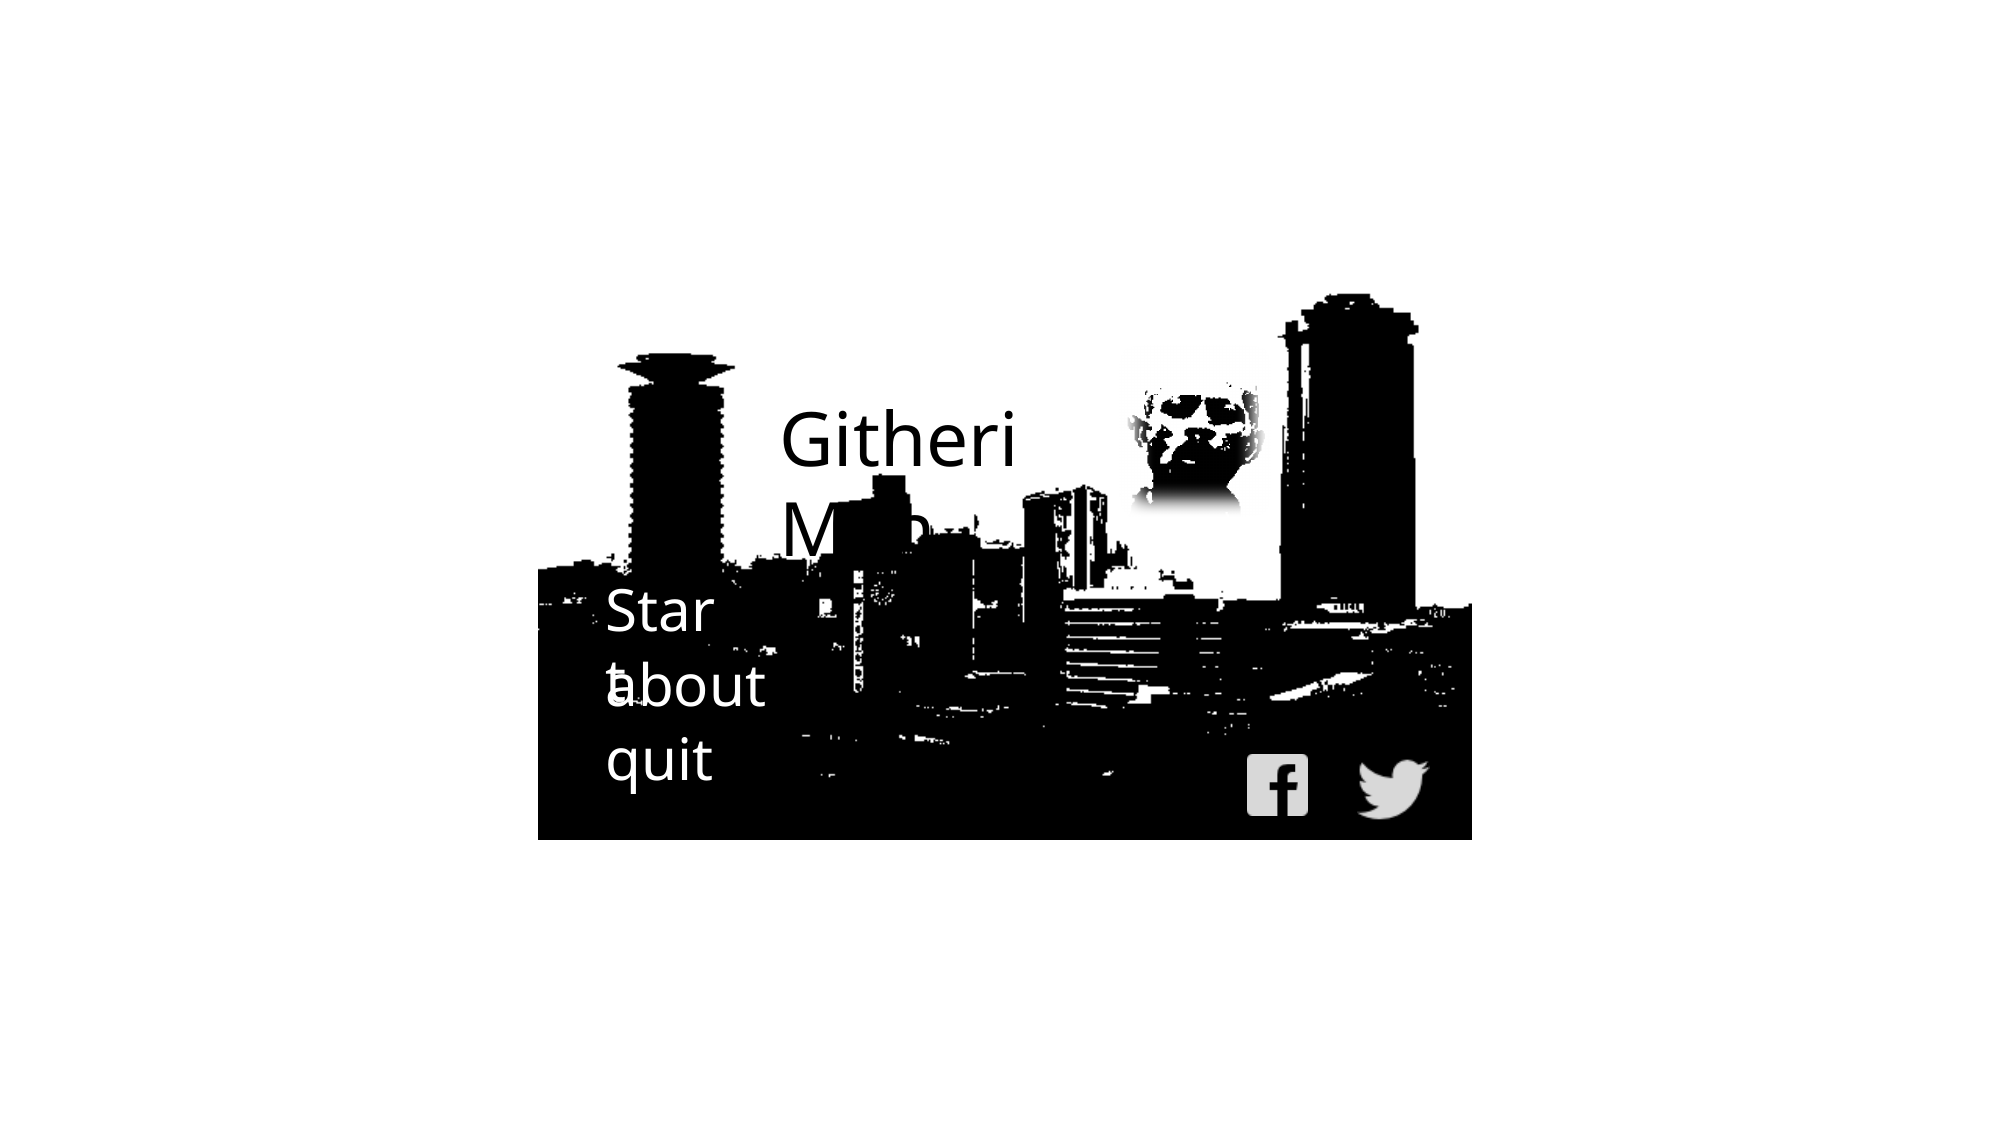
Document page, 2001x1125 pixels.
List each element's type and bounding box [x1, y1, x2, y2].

picture [538, 291, 1472, 840]
